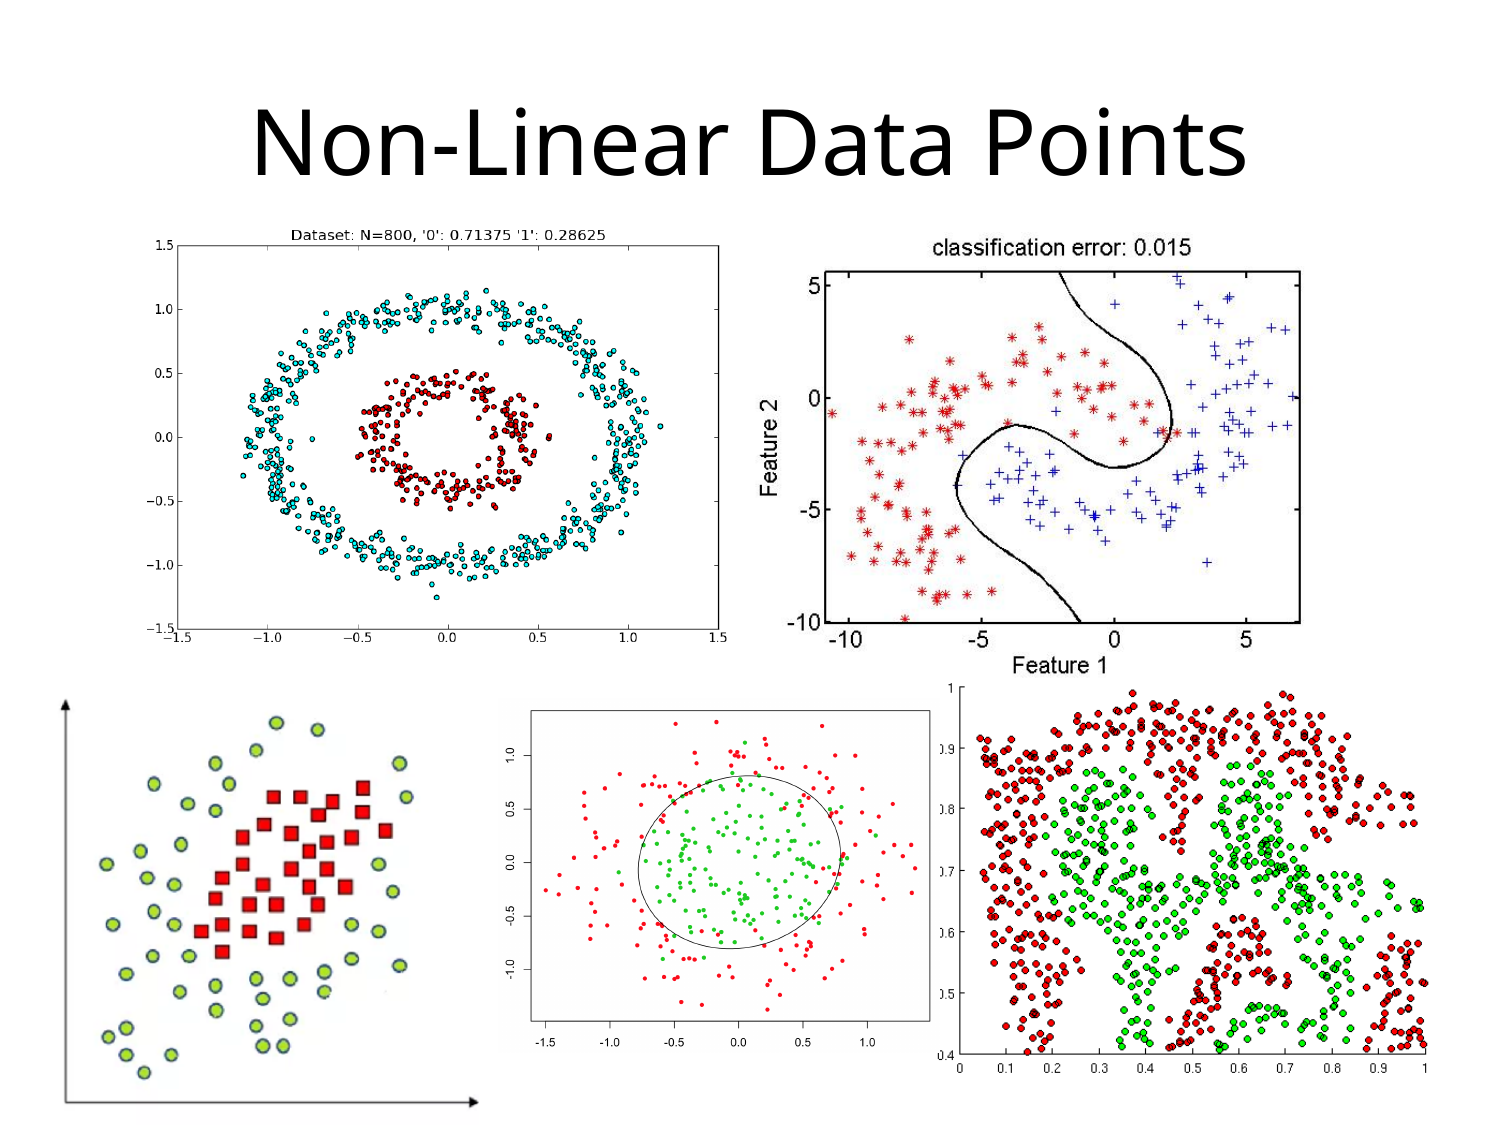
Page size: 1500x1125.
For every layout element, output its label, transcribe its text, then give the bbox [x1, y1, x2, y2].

title Non-Linear Data Points [75, 45, 1425, 233]
picture [147, 200, 1482, 1103]
picture [38, 685, 479, 1125]
